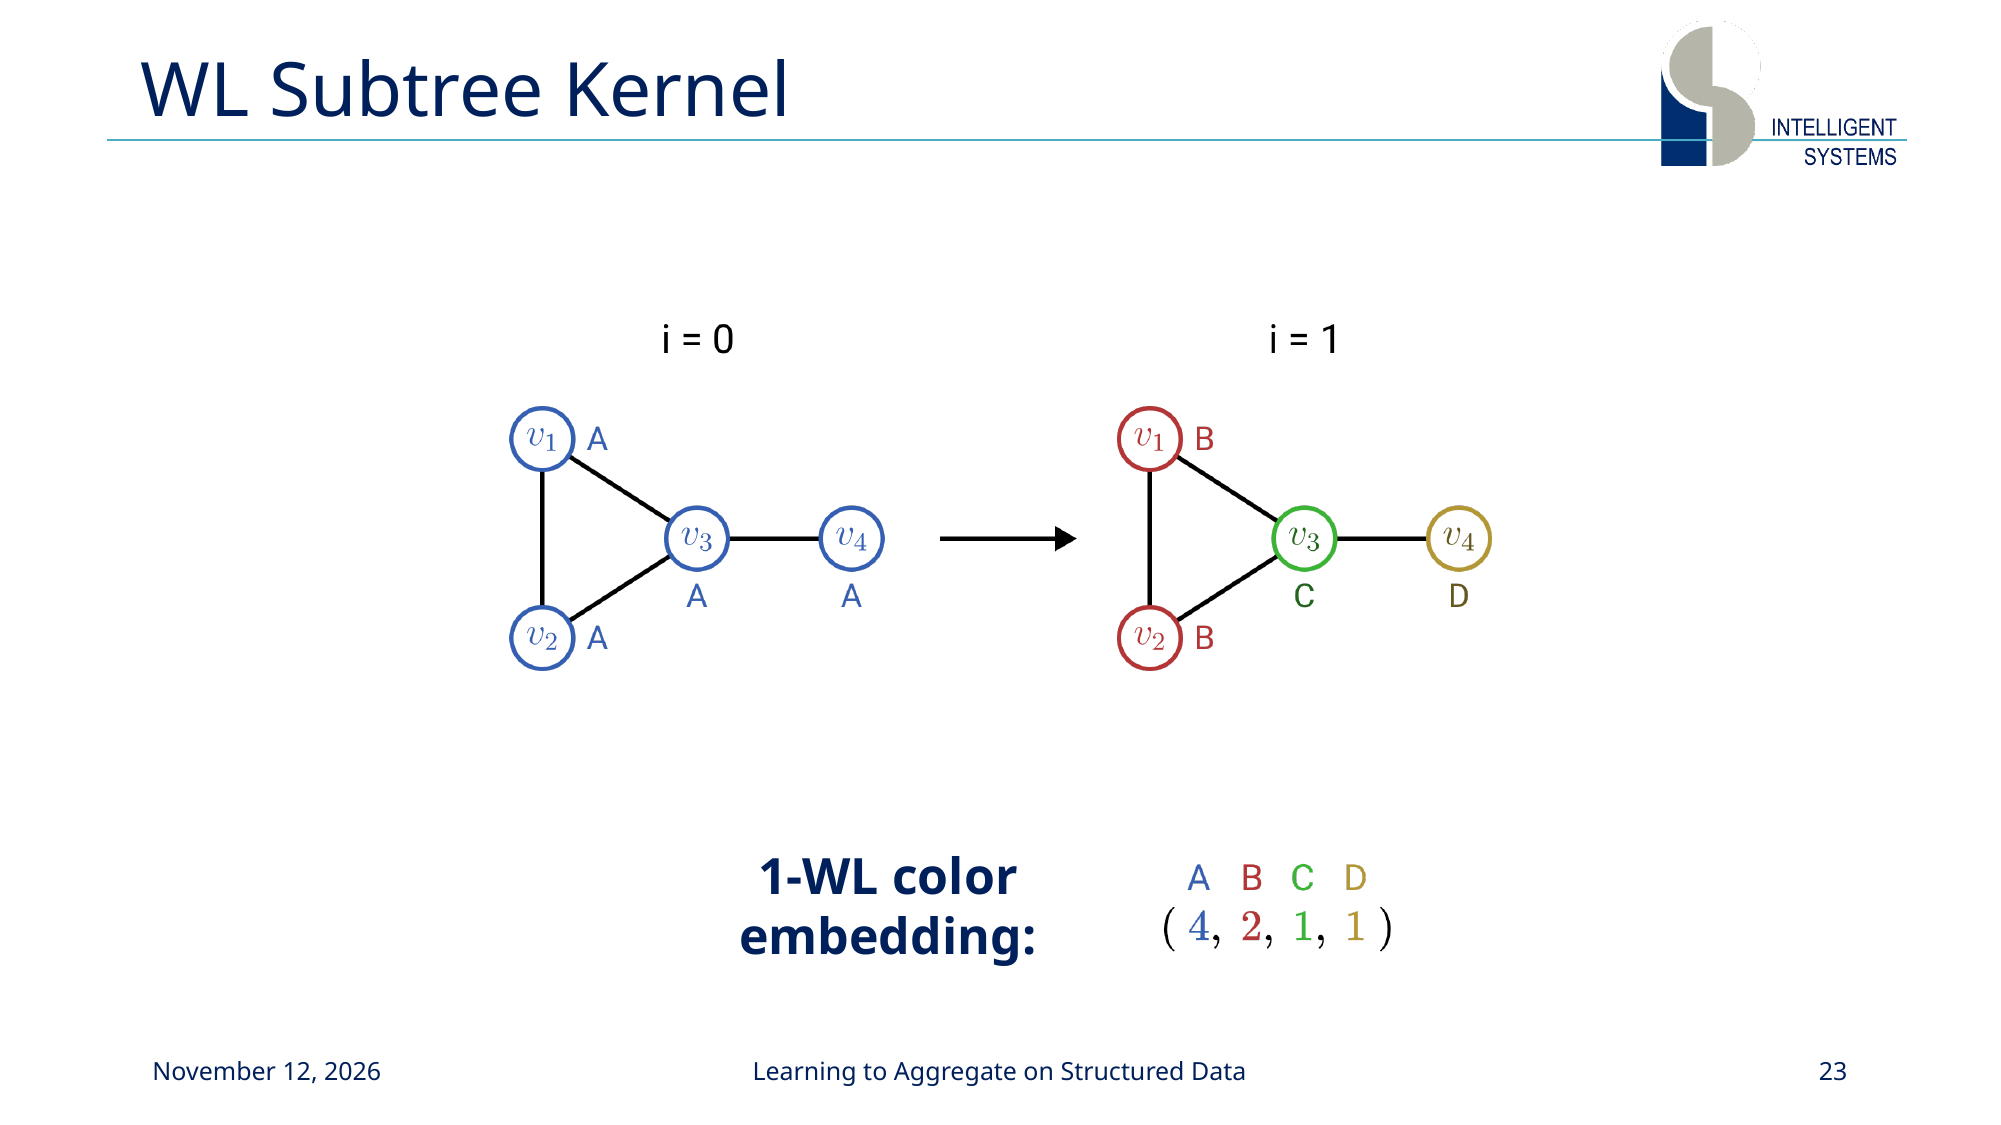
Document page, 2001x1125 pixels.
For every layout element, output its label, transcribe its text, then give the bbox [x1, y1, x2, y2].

text_box 1-WL color embedding: [608, 846, 1168, 964]
picture [1162, 856, 1392, 953]
picture [1661, 141, 1903, 172]
title WL Subtree Kernel [125, 31, 1863, 141]
footer Learning to Aggregate on Structured Data [662, 1042, 1338, 1103]
slide_number 23 [1412, 1042, 1863, 1103]
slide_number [137, 1042, 588, 1103]
picture [1661, 19, 1903, 139]
picture [509, 315, 1492, 672]
